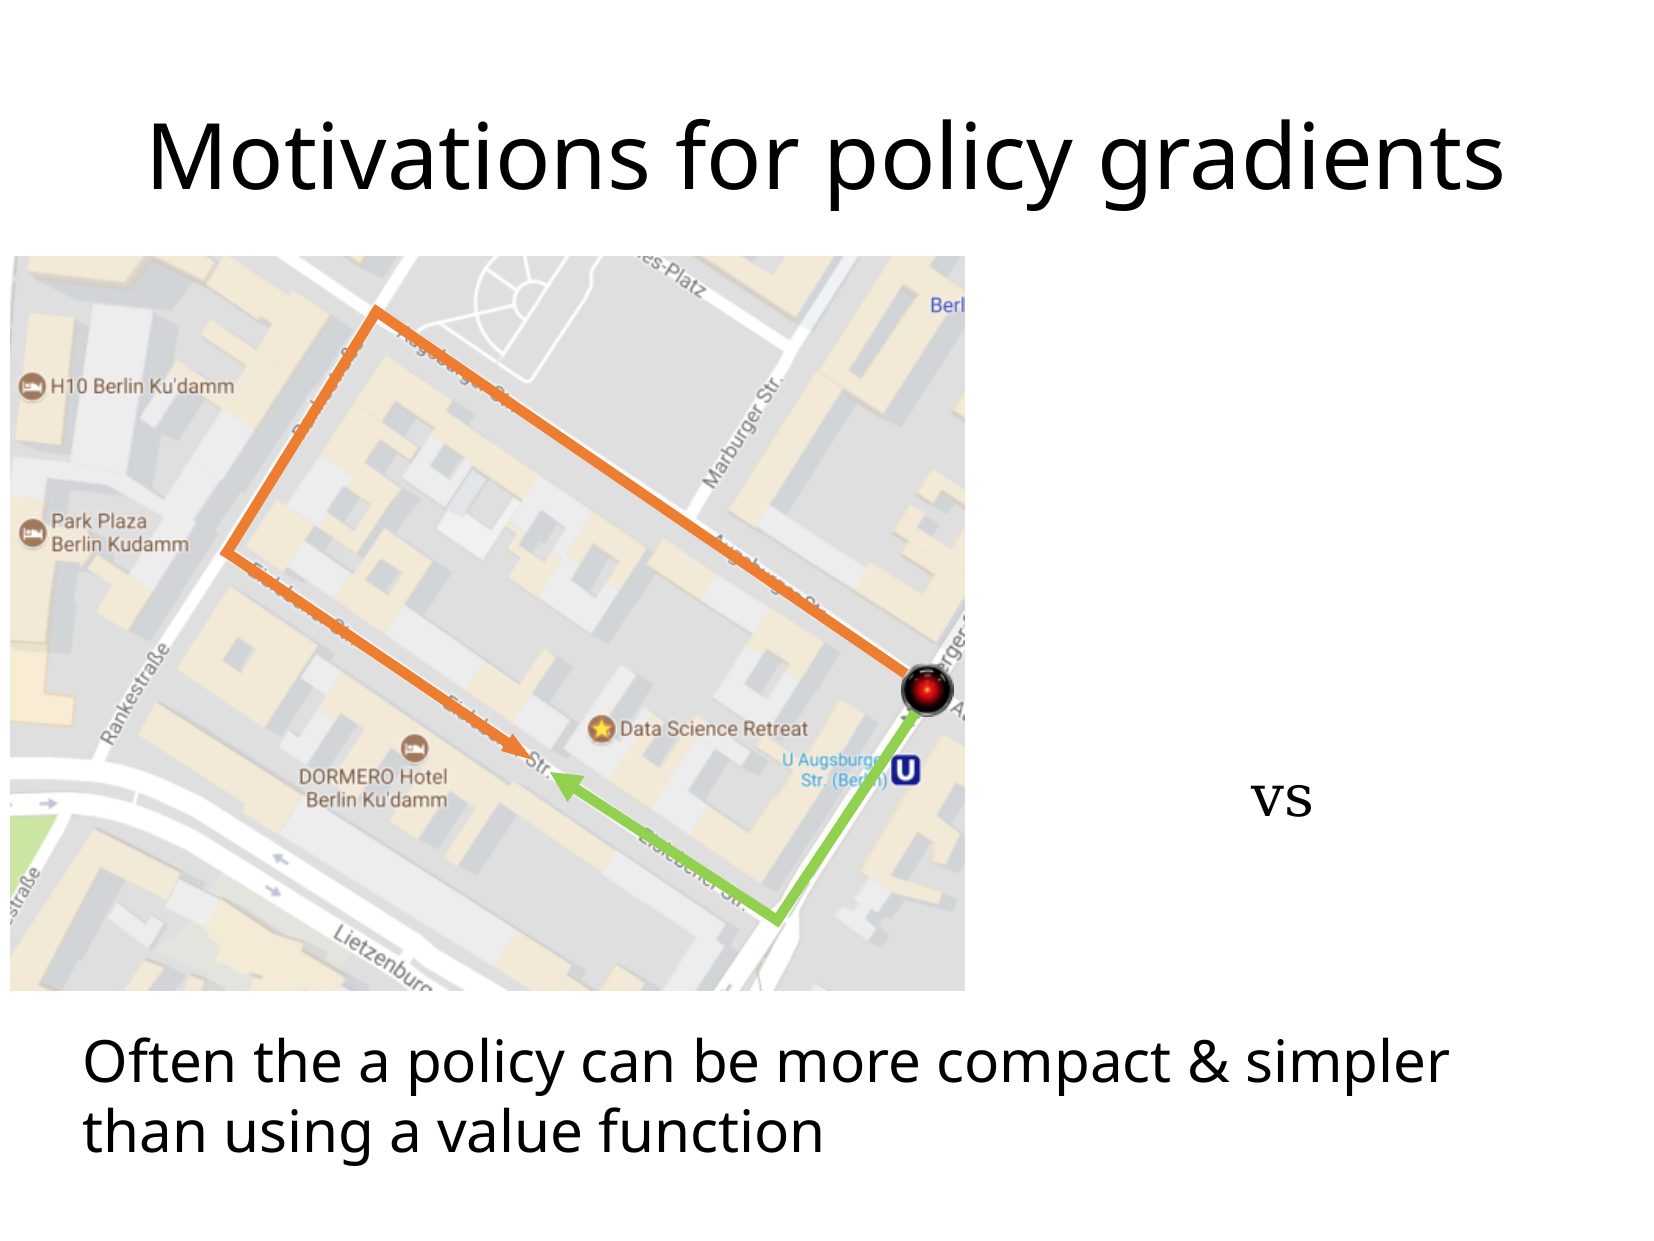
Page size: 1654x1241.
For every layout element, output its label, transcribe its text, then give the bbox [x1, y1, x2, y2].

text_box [10, 256, 965, 991]
text_box Often the a policy can be more compact & simpler than using a value function [82, 1024, 1571, 1205]
title Motivations for policy gradients [82, 49, 1571, 257]
